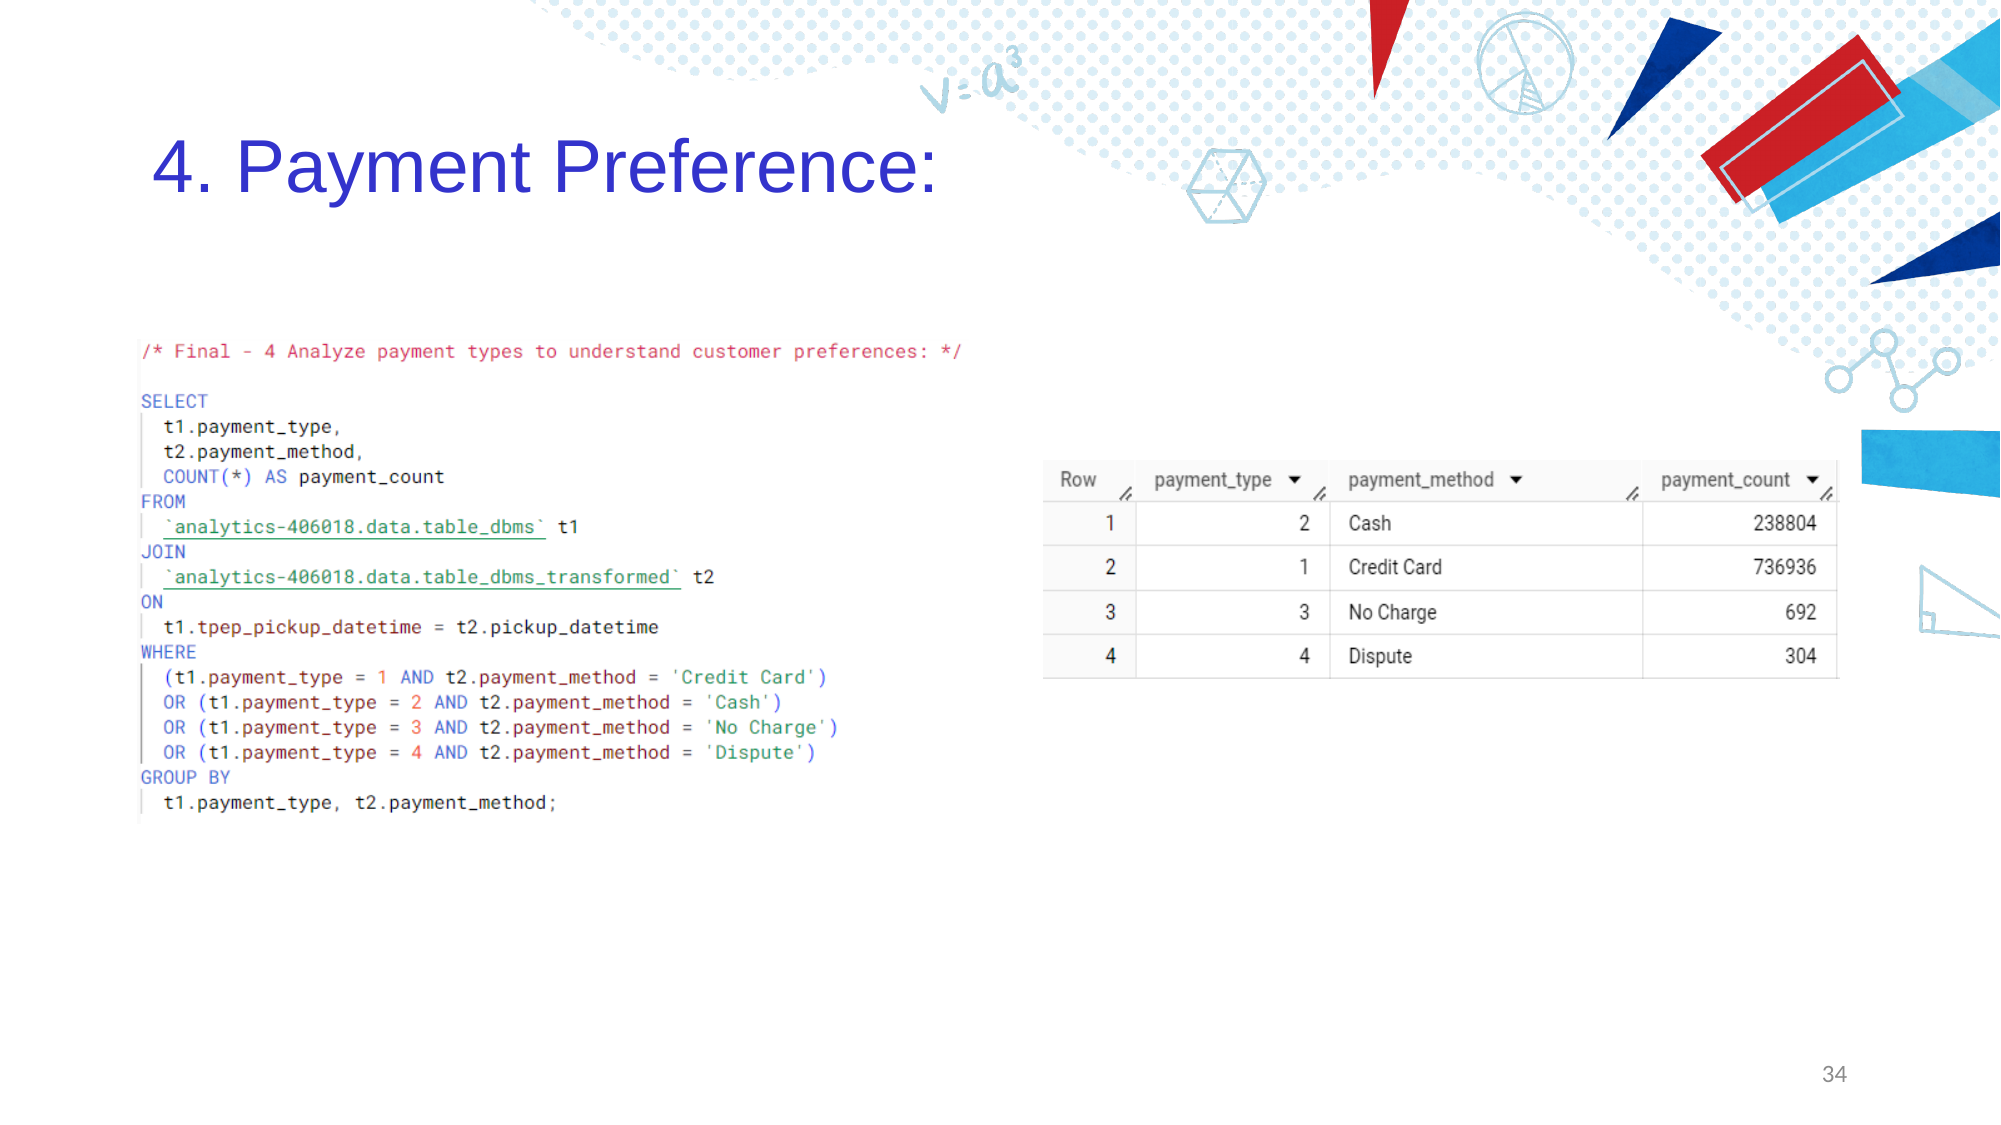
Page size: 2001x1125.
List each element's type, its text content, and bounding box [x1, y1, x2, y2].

slide_number 34 [1412, 1042, 1863, 1103]
picture [0, 0, 2000, 1125]
title 4. Payment Preference: [137, 59, 1863, 278]
